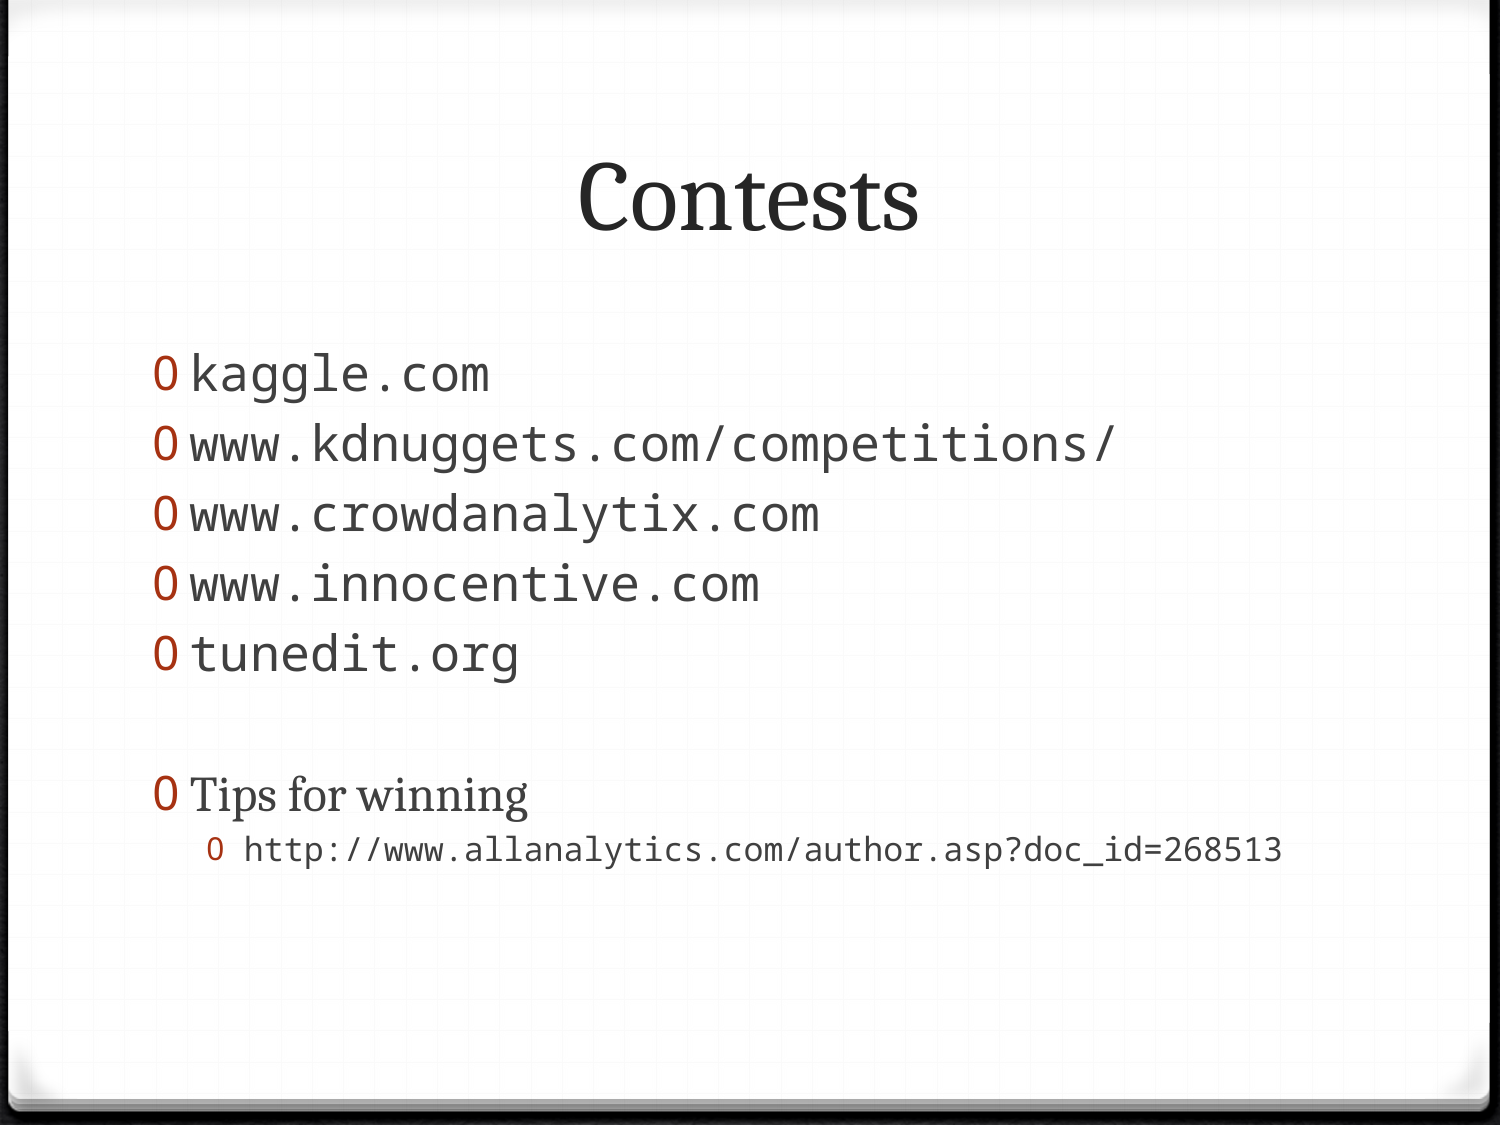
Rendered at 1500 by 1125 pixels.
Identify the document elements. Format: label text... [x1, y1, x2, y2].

title Contests [90, 71, 1410, 309]
list kaggle.com www.kdnuggets.com/competitions/ www.crowdanalytix.com www.innocentive.com tunedit.org Tips for winning http://www.allanalytics.com/author.asp?doc_id=268513 [137, 334, 1363, 983]
picture [0, 0, 1500, 1125]
